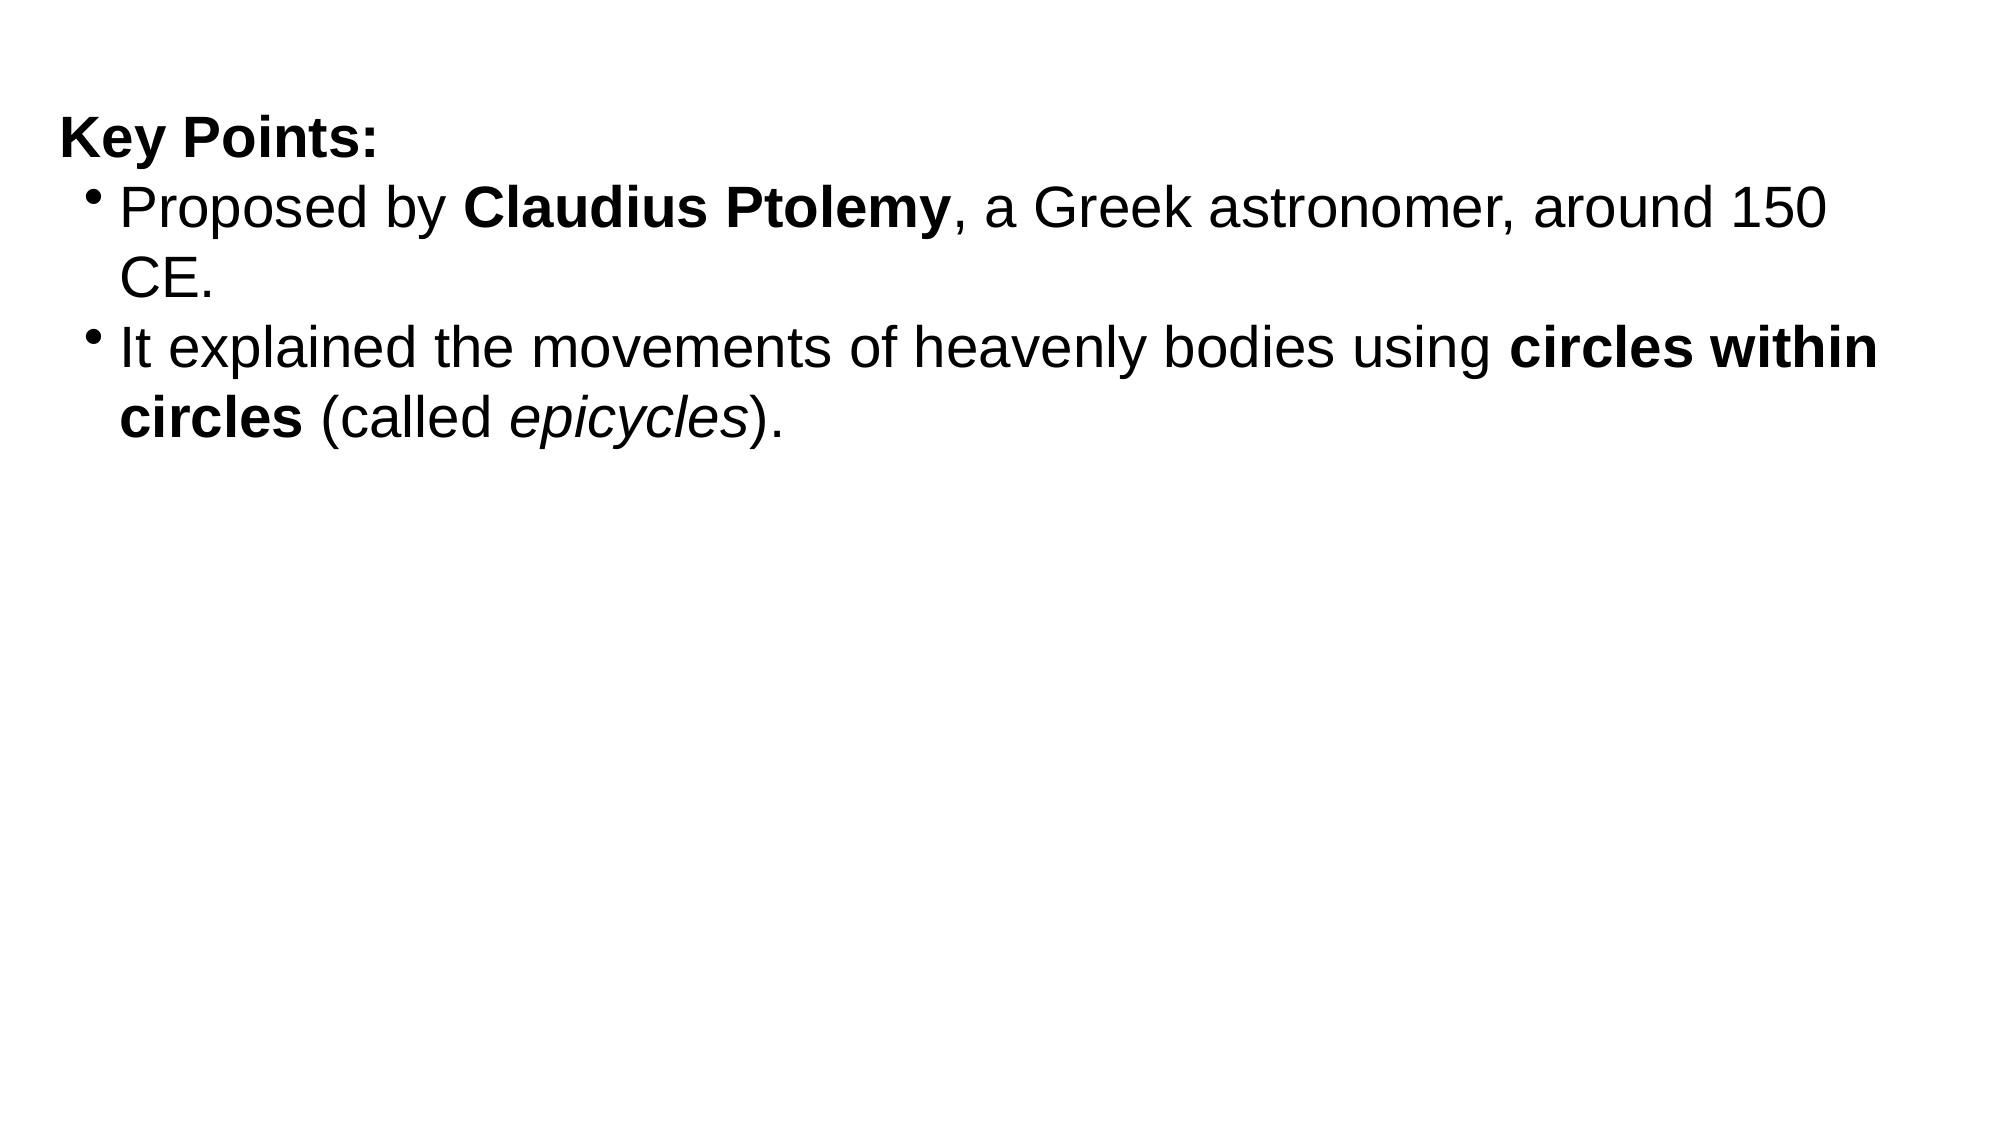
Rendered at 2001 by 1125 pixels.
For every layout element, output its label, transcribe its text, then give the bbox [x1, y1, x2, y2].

text_box Key Points: Proposed by Claudius Ptolemy, a Greek astronomer, around 150 CE. It explained the movements of heavenly bodies using circles within circles (called epicycles). [44, 21, 1956, 527]
